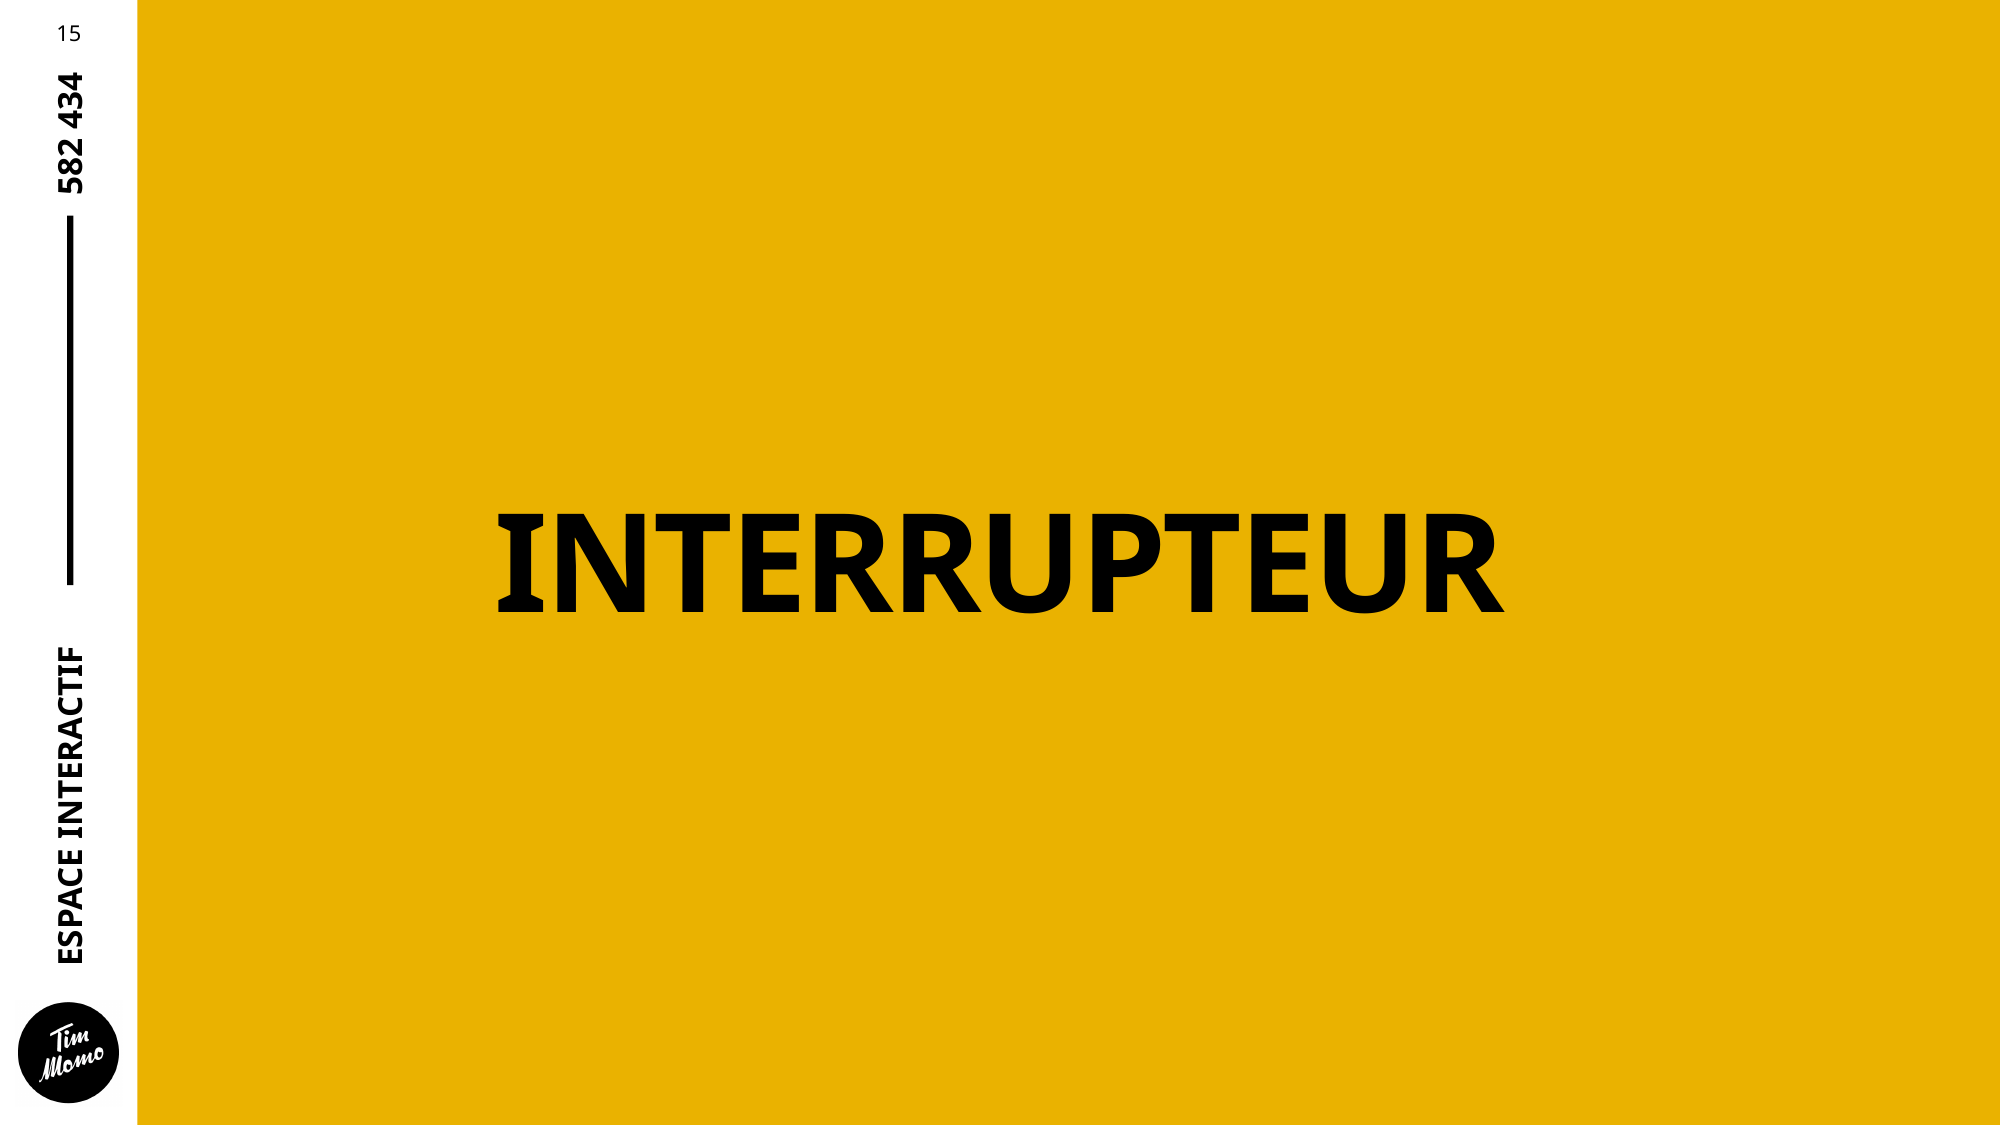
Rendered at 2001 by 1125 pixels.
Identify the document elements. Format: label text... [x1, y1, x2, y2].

title INTERRUPTEUR [407, 0, 1593, 1125]
picture [15, 1000, 123, 1107]
